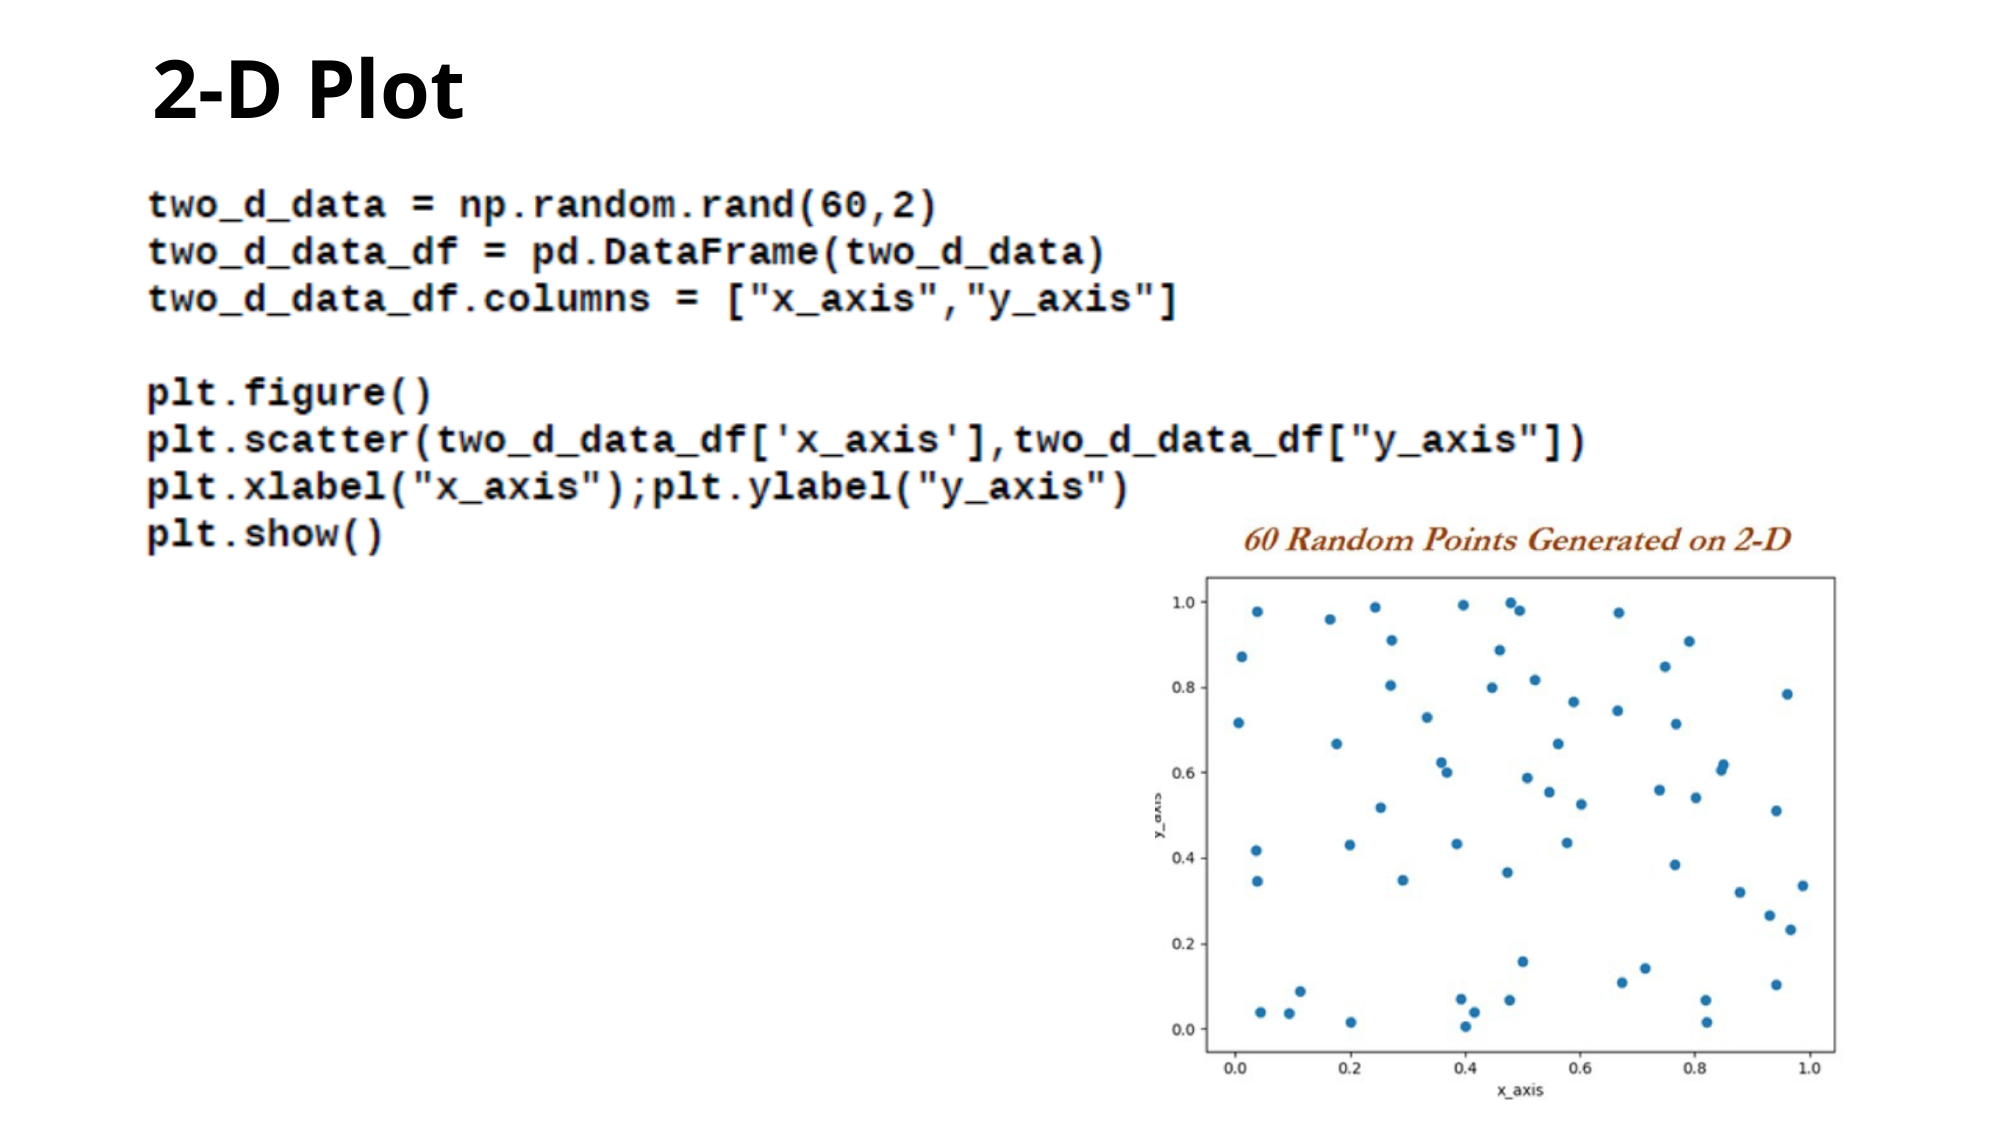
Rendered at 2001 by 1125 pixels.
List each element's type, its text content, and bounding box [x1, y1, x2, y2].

picture [1155, 517, 1863, 1100]
title 2-D Plot [137, 40, 1863, 144]
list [137, 181, 1615, 560]
